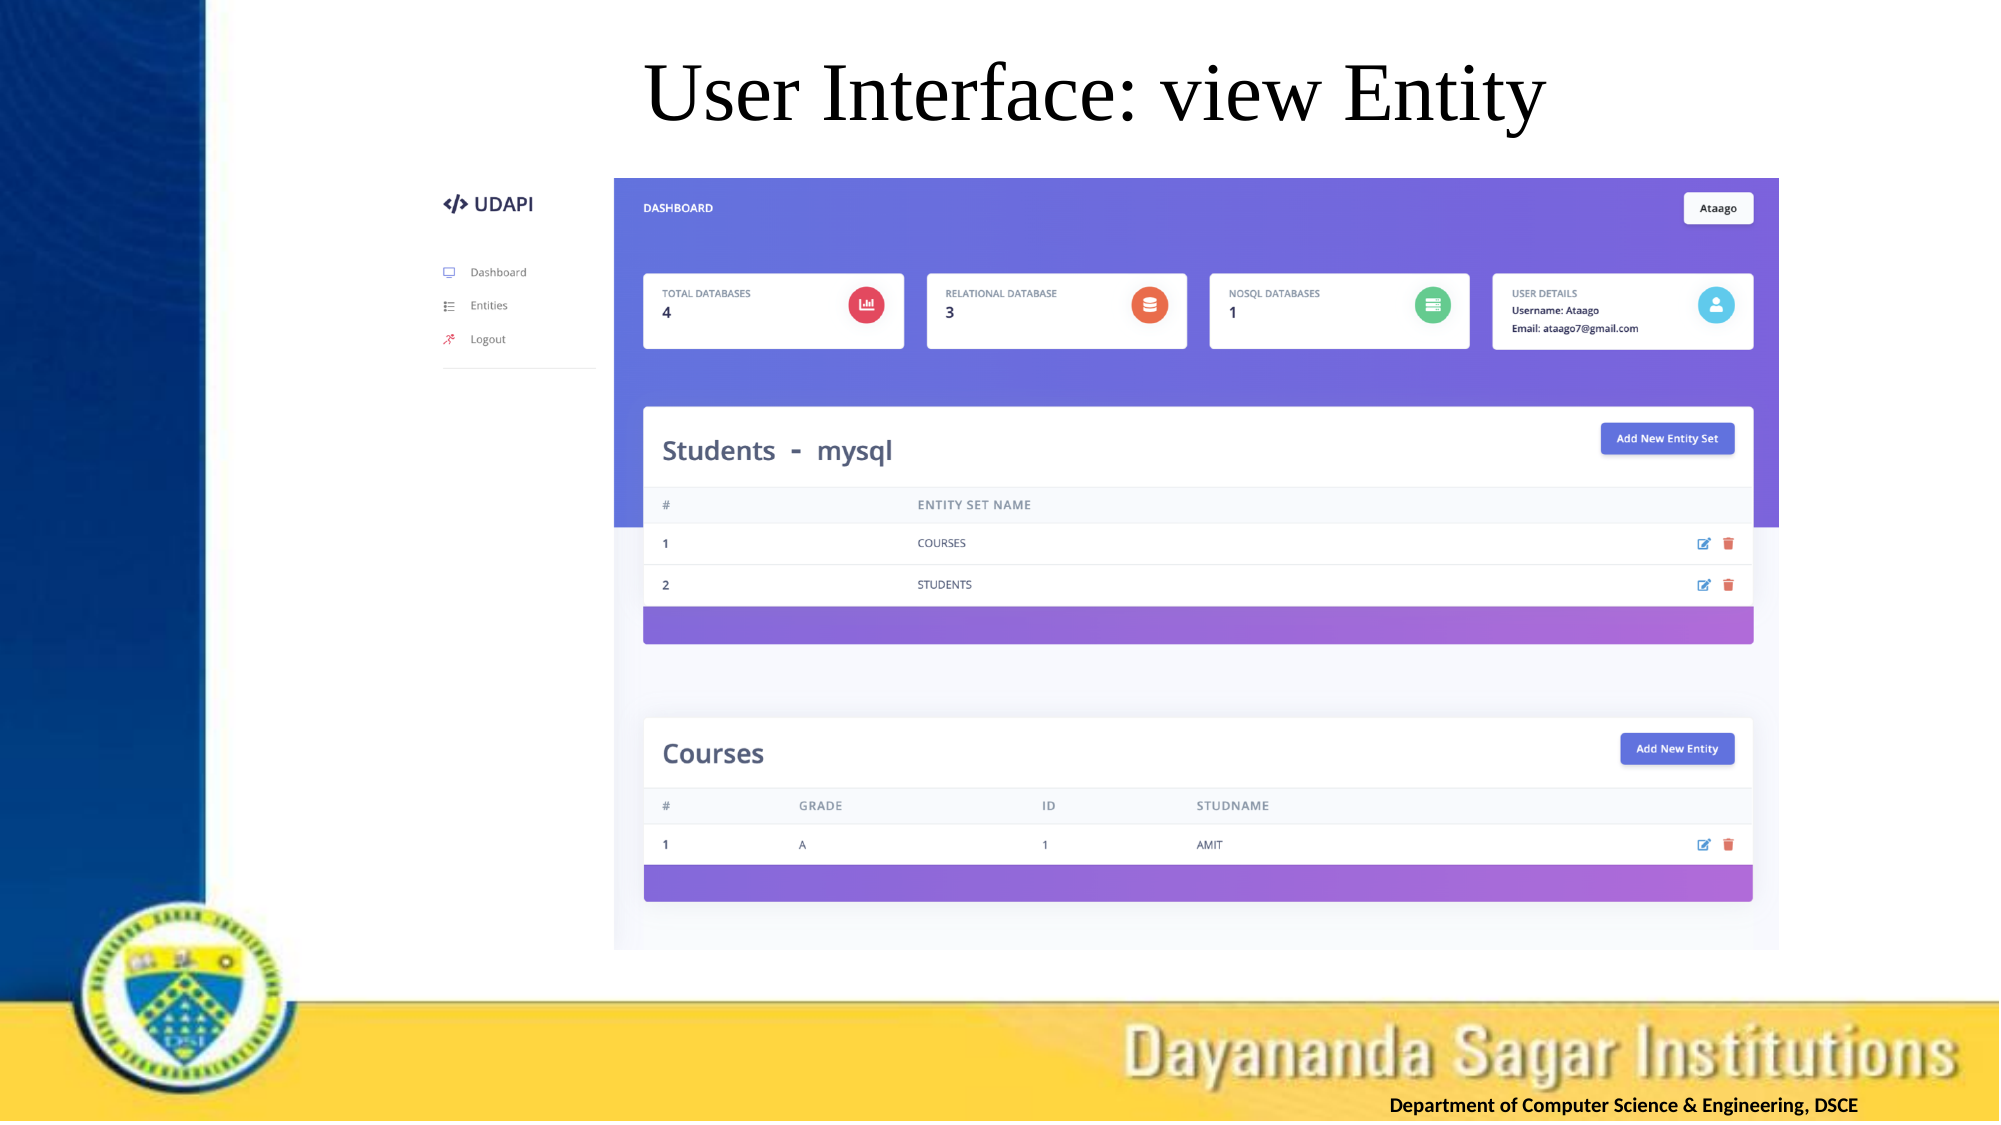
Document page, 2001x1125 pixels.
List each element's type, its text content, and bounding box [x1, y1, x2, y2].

picture [0, 0, 1999, 1121]
text_box Department of Computer Science & Engineering, DSCE [1374, 1121, 1875, 1125]
